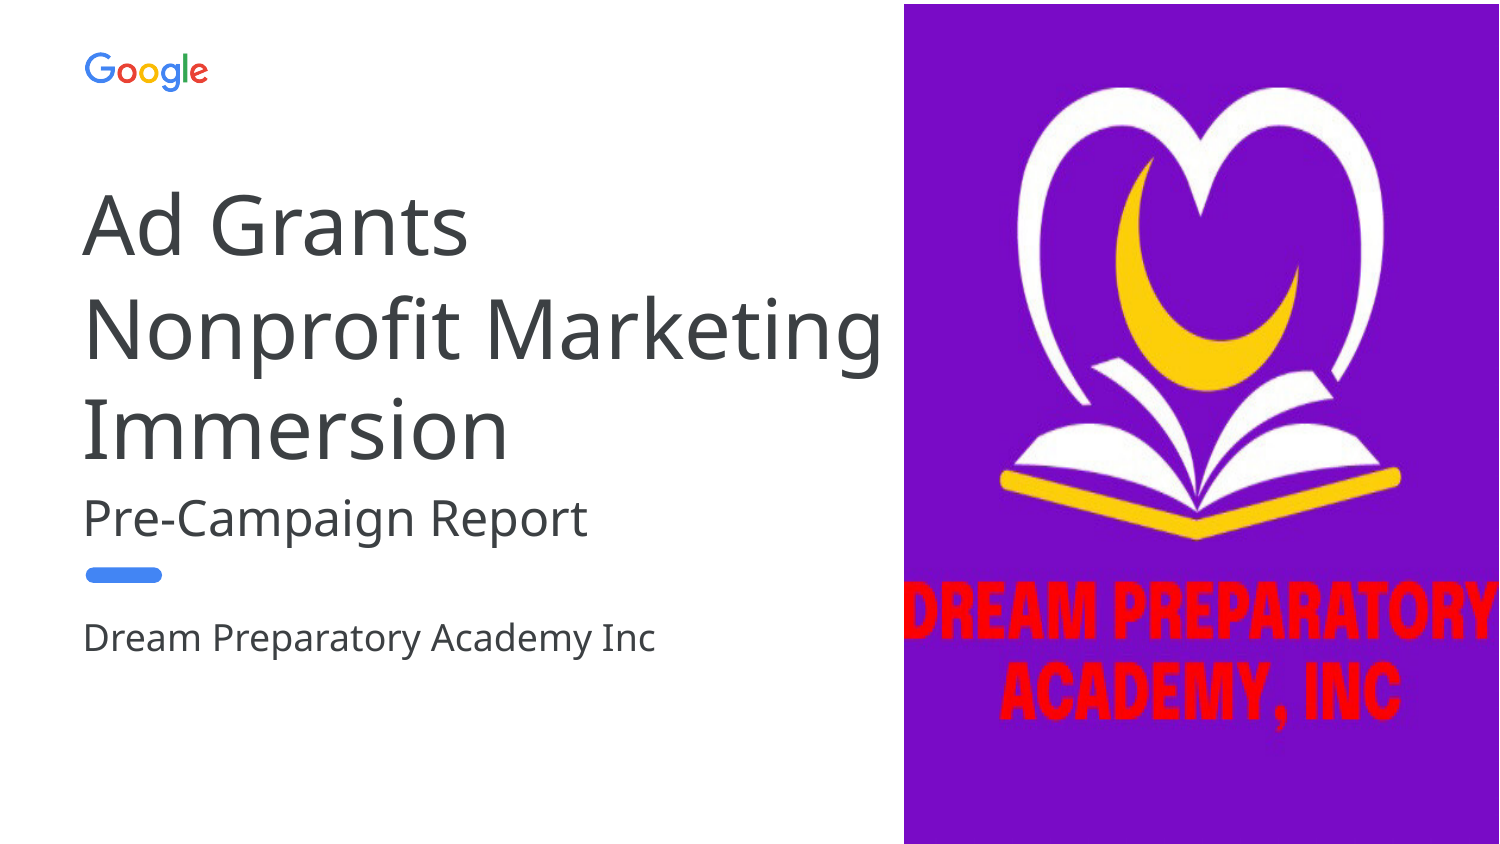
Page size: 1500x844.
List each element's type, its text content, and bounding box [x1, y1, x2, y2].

picture [85, 52, 208, 92]
text_box Dream Preparatory Academy Inc [79, 603, 898, 660]
picture [903, 4, 1500, 844]
text_box [85, 567, 163, 583]
text_box Ad Grants Nonprofit Marketing Immersion [79, 361, 898, 473]
text_box Pre-Campaign Report [79, 473, 898, 547]
